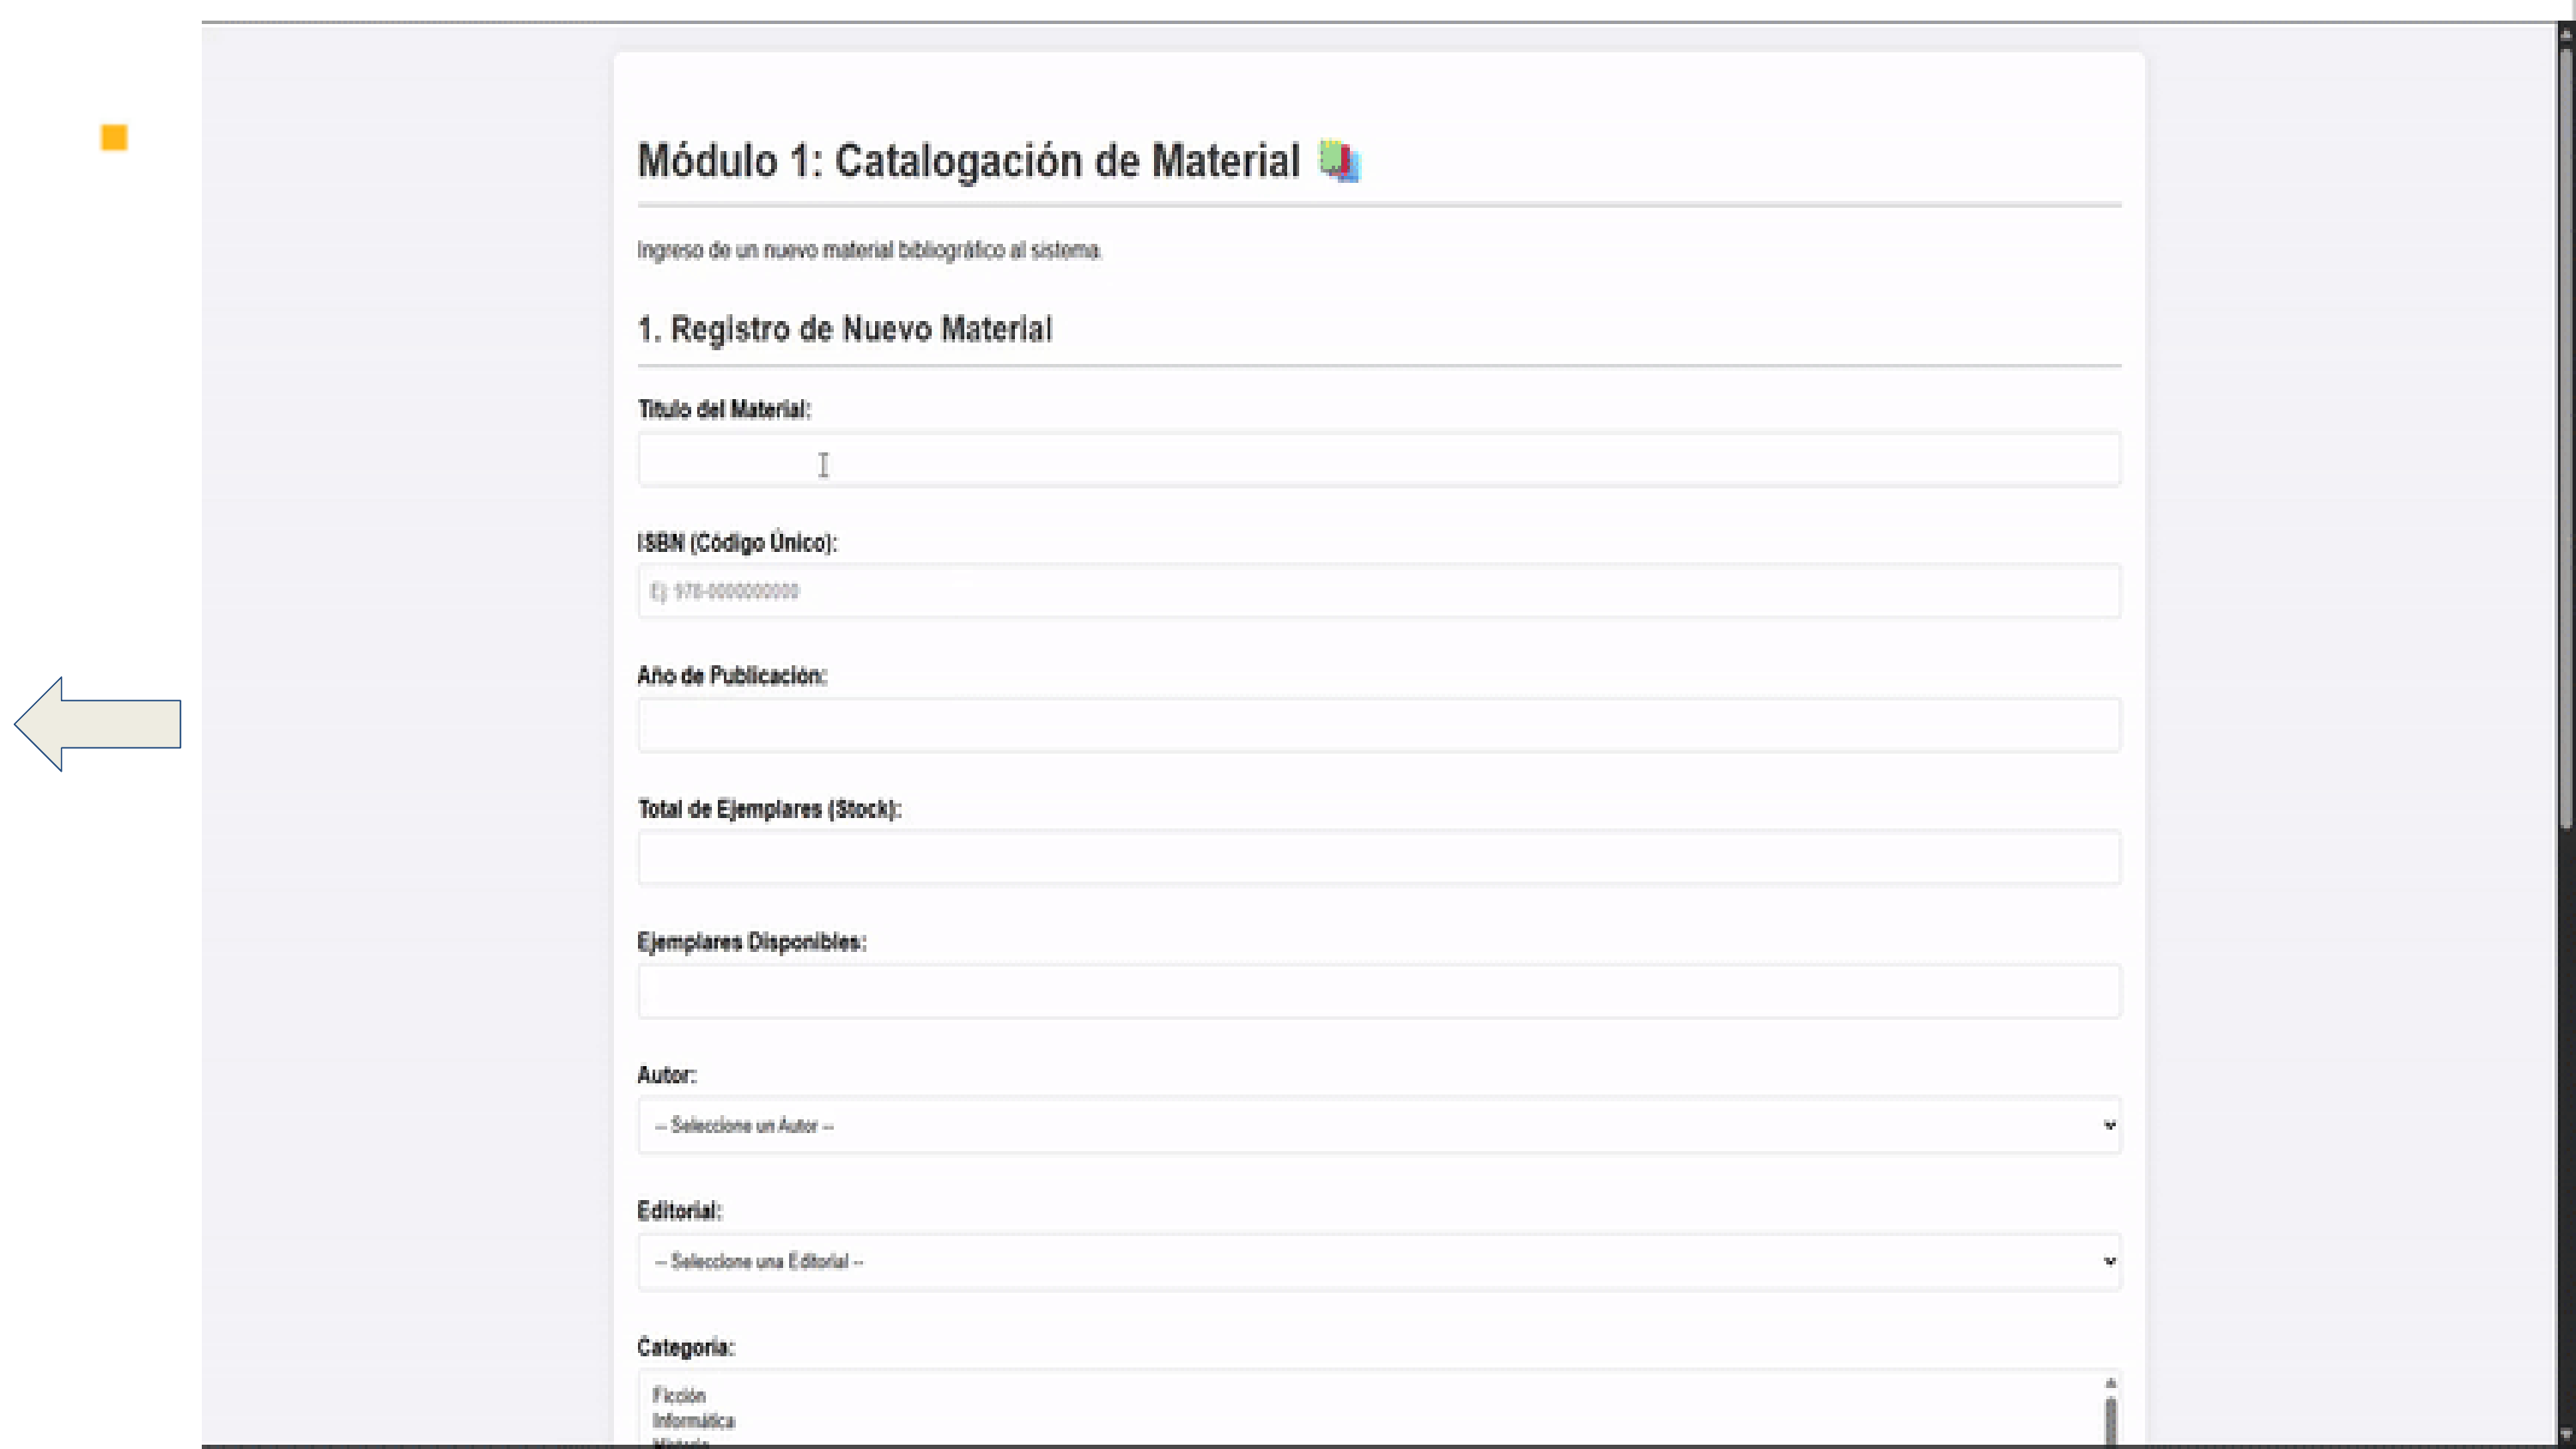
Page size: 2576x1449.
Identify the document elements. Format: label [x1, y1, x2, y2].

text_box [14, 676, 181, 772]
picture [0, 0, 2576, 1449]
